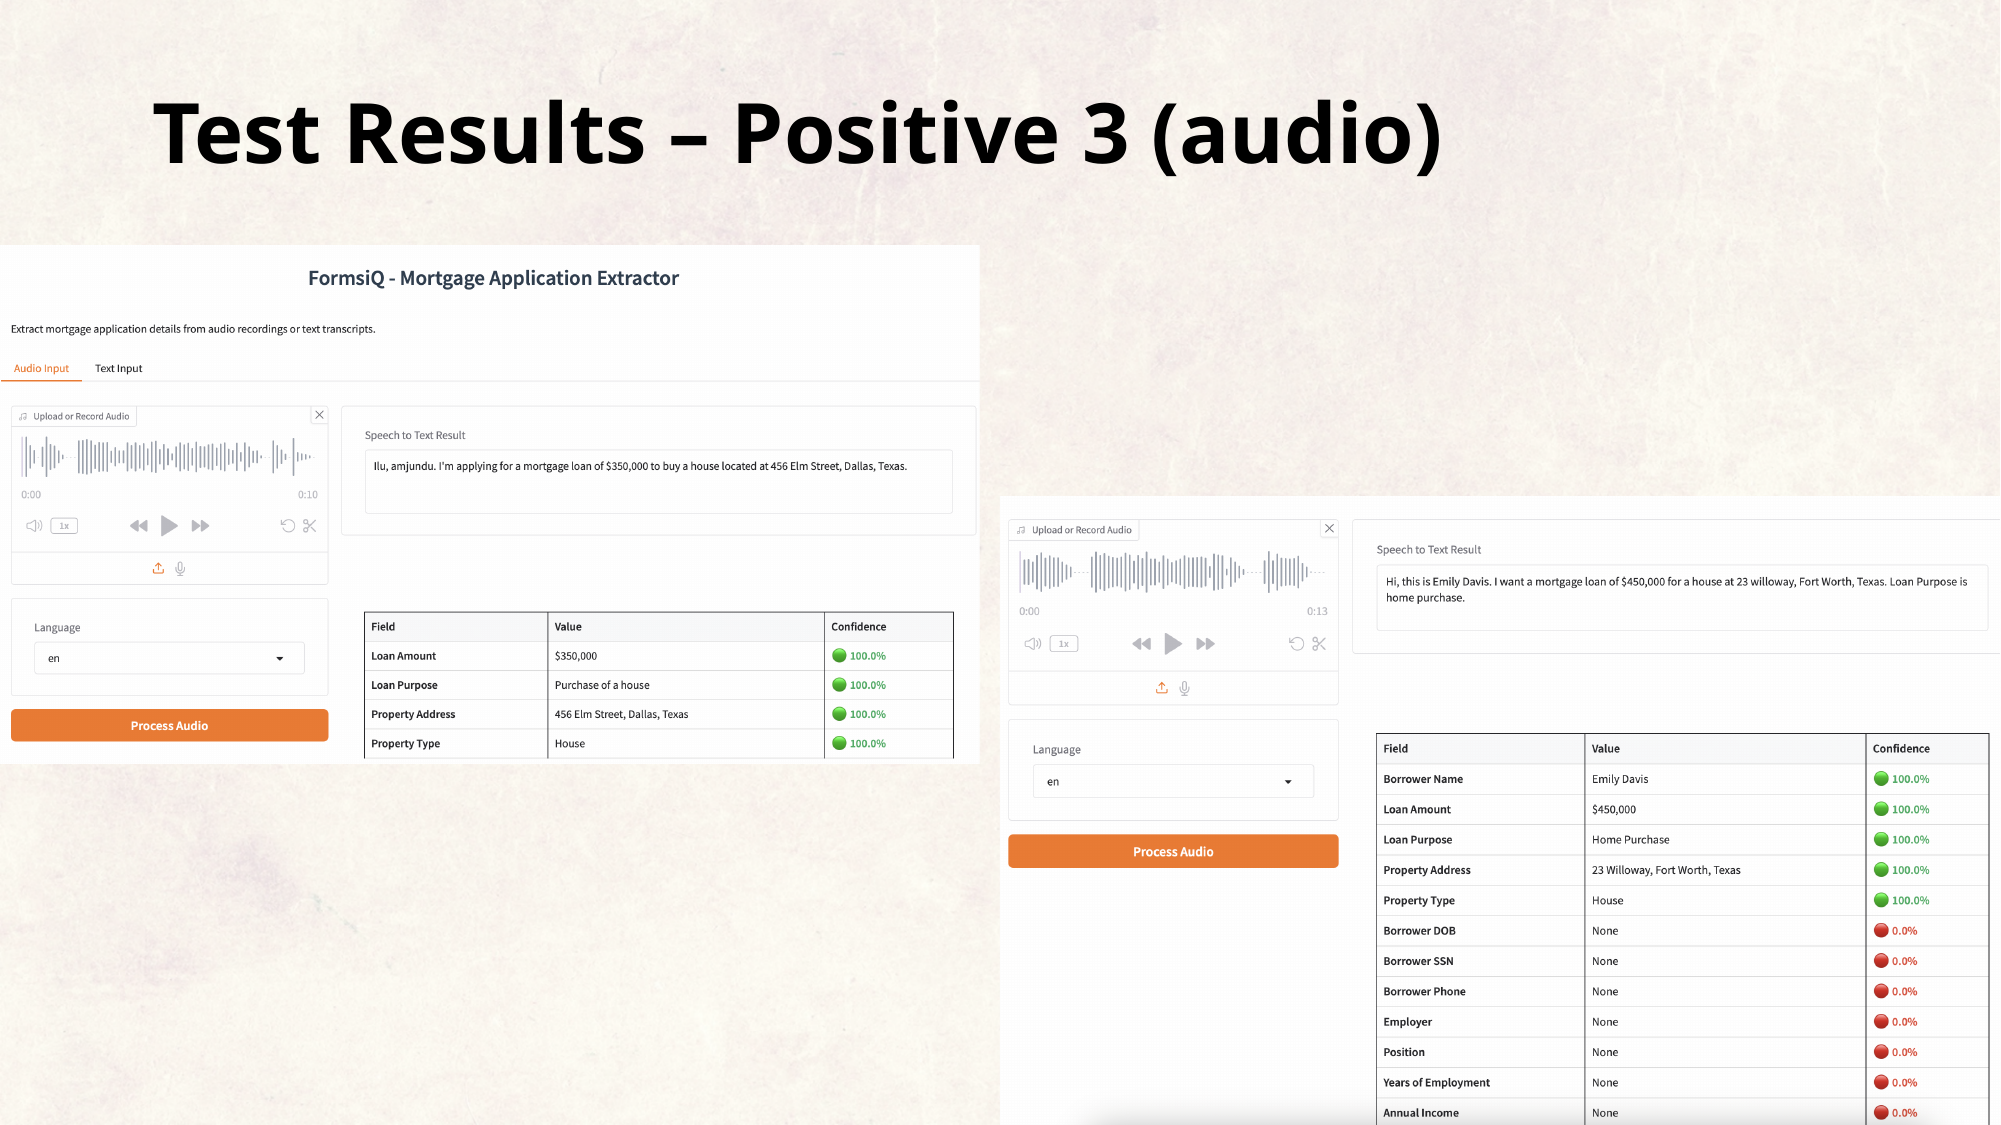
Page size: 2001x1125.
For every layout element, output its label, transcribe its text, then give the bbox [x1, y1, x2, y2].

title Test Results – Positive 3 (audio) [137, 28, 1863, 246]
picture [0, 0, 2001, 1125]
